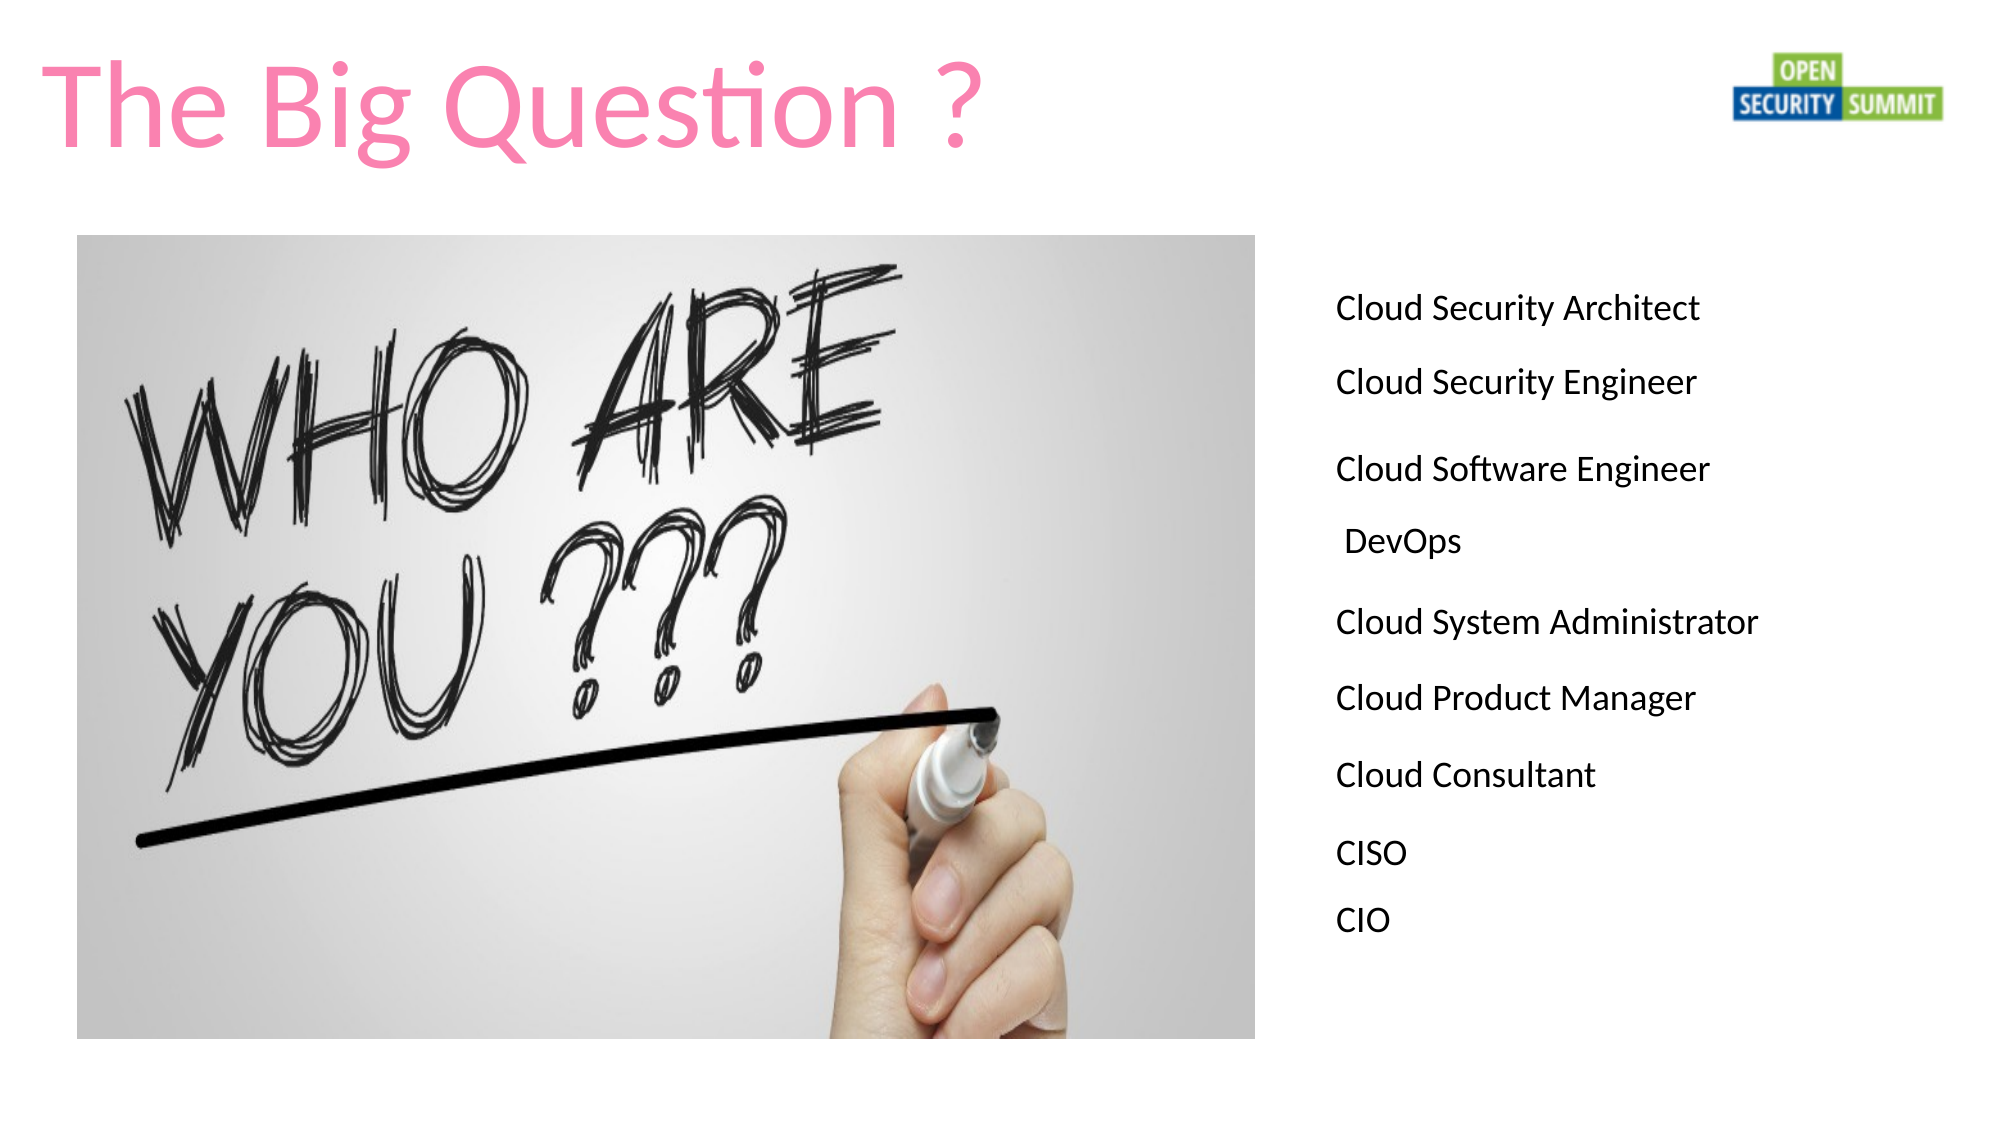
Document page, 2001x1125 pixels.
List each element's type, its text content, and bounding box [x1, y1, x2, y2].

text_box Cloud Software Engineer [1321, 436, 1813, 497]
text_box Cloud Consultant [1321, 743, 1814, 803]
text_box Cloud Product Manager [1321, 665, 1814, 725]
text_box The Big Question ? [26, 15, 1198, 180]
picture [1720, 48, 1950, 125]
picture [77, 235, 1255, 1039]
text_box Cloud Security Engineer [1321, 349, 1814, 410]
text_box Cloud Security Architect [1321, 275, 1813, 335]
text_box DevOps [1321, 509, 1813, 569]
text_box CISO [1321, 820, 1813, 881]
text_box Cloud System Administrator [1321, 589, 1814, 650]
text_box CIO [1321, 887, 1814, 948]
